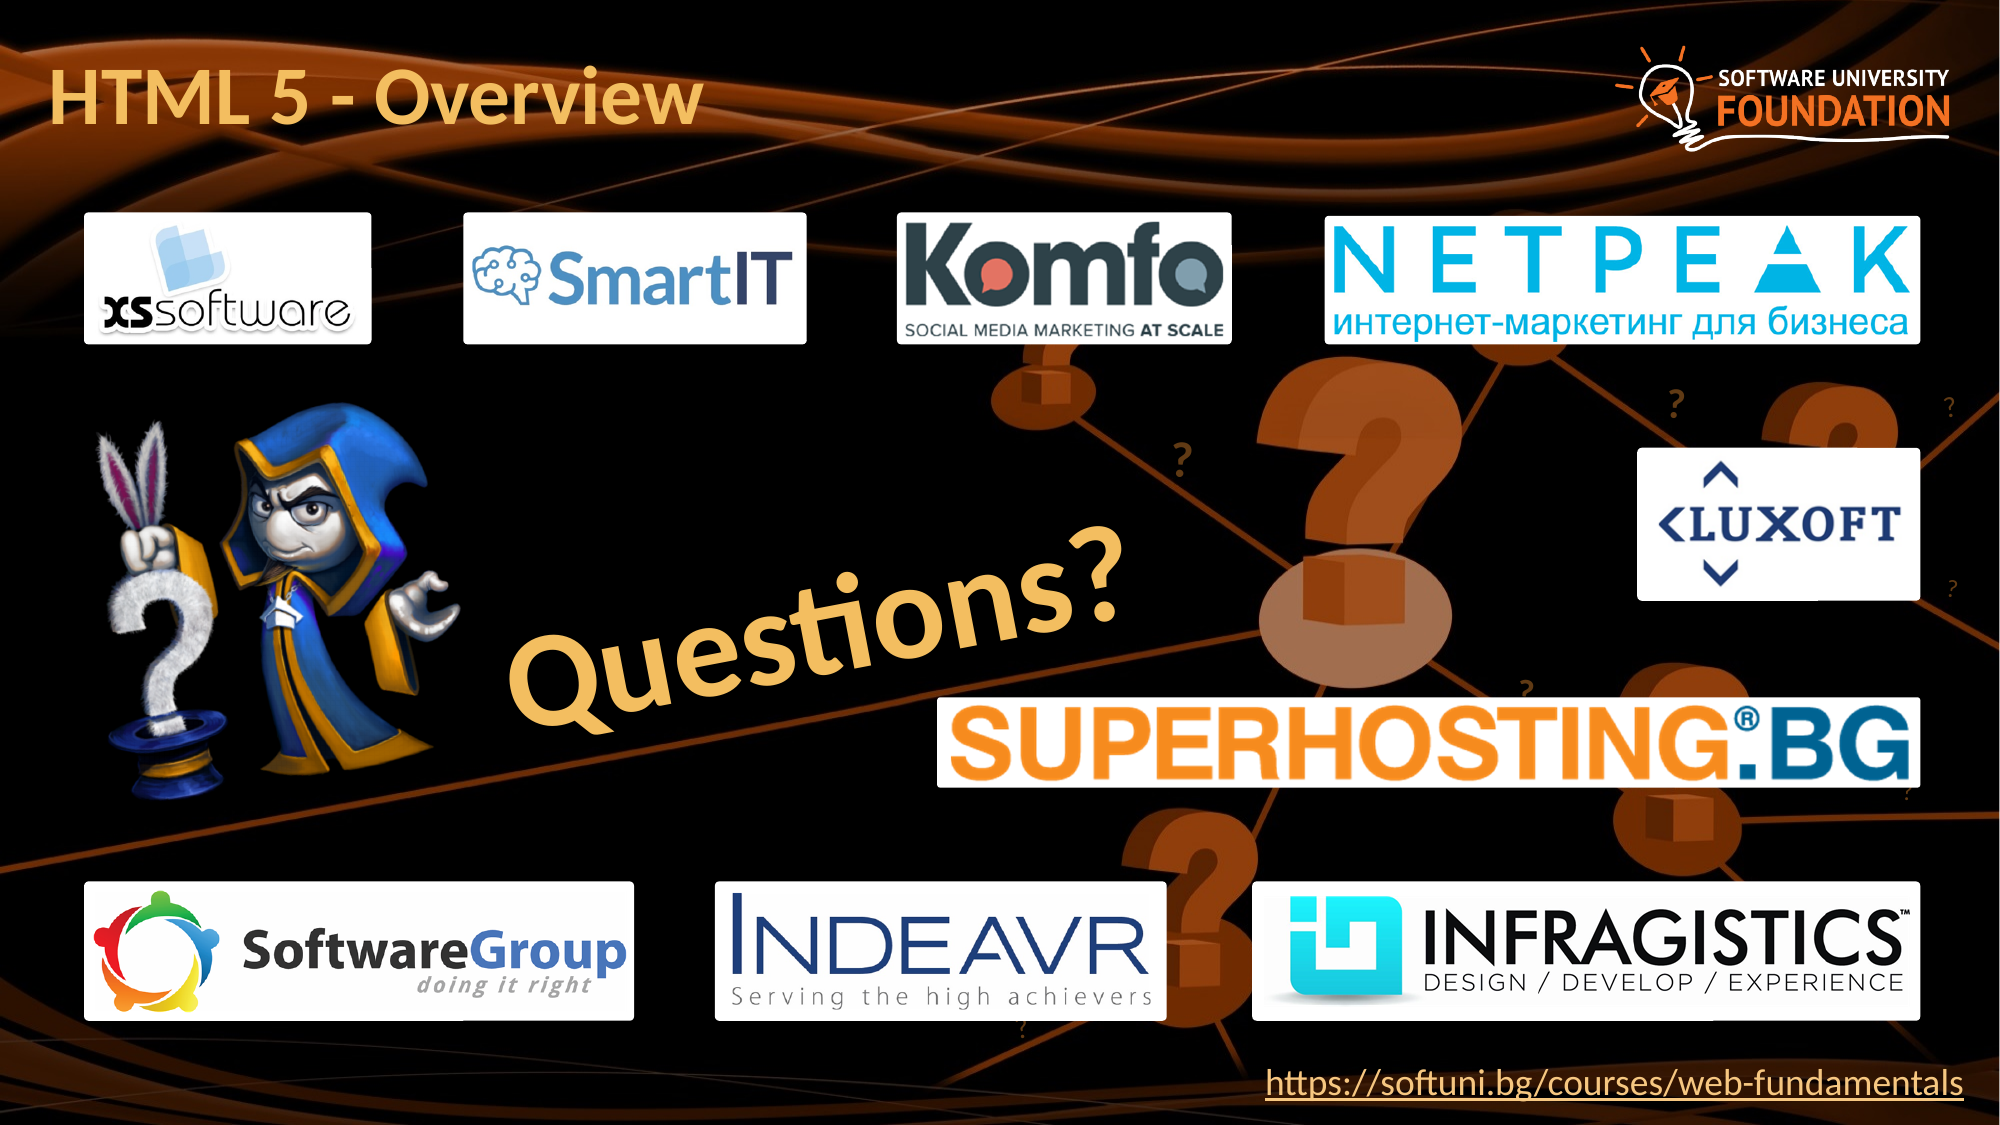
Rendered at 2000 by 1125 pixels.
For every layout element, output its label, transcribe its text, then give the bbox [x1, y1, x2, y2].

picture [0, 0, 2000, 1125]
list https://softuni.bg/courses/web-fundamentals [250, 1050, 1971, 1110]
title HTML 5 - Overview [30, 6, 1602, 189]
